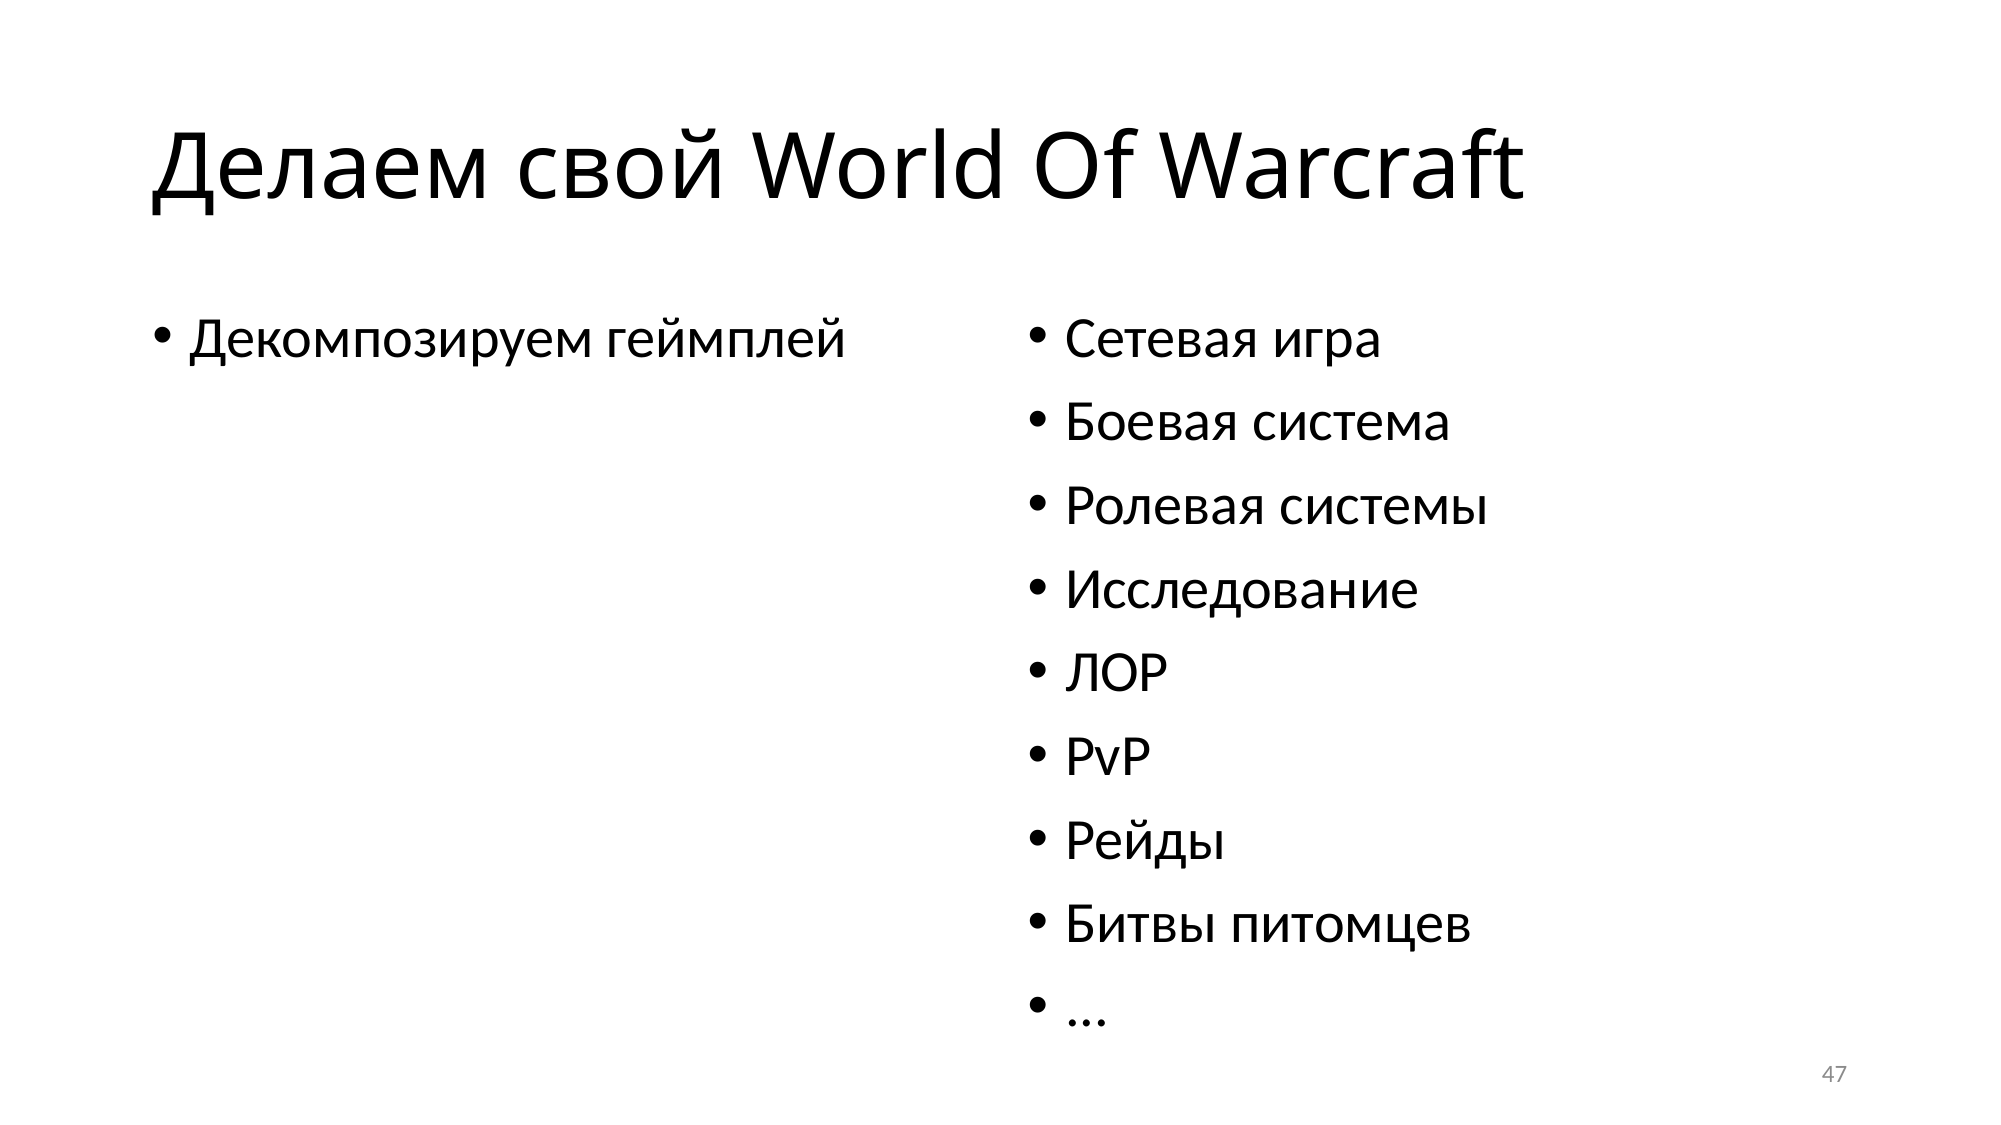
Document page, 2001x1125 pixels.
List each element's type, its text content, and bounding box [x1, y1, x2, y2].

title Делаем свой World Of Warcraft [137, 59, 1863, 278]
list Сетевая игра Боевая система Ролевая системы Исследование ЛОР PvP Рейды Битвы питомцев ... [1012, 299, 1863, 1066]
slide_number 47 [1412, 1042, 1863, 1103]
list Декомпозируем геймплей [137, 299, 988, 1014]
